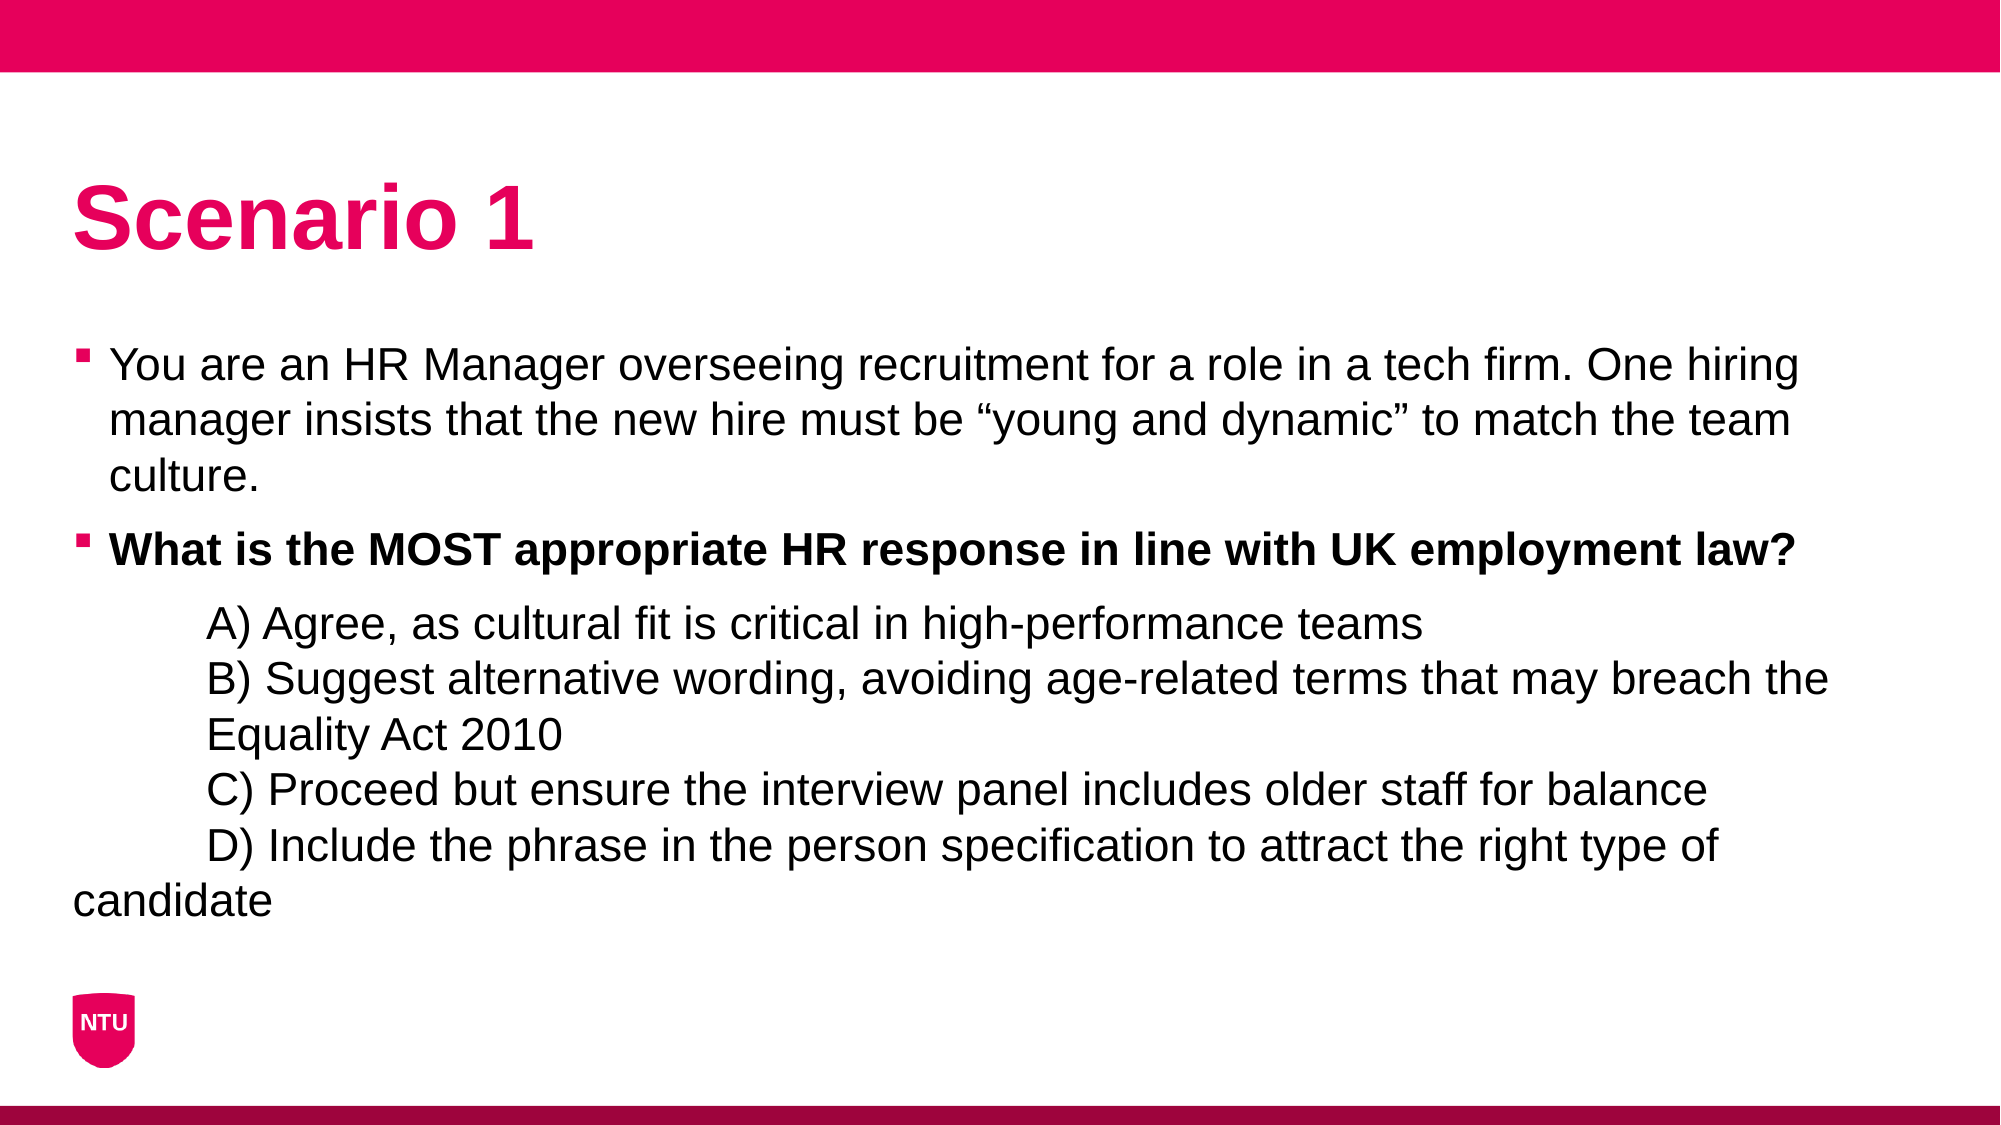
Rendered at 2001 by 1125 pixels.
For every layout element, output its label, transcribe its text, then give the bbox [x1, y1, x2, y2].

list You are an HR Manager overseeing recruitment for a role in a tech firm. One hiring manager insists that the new hire must be “young and dynamic” to match the team culture. What is the MOST appropriate HR response in line with UK employment law? A) Agree, as cultural fit is critical in high-performance teams B) Suggest alternative wording, avoiding age-related terms that may breach the Equality Act 2010 C) Proceed but ensure the interview panel includes older staff for balance D) Include the phrase in the person specification to attract the right type of candidate [72, 326, 1928, 935]
title Scenario 1 [72, 131, 1928, 296]
